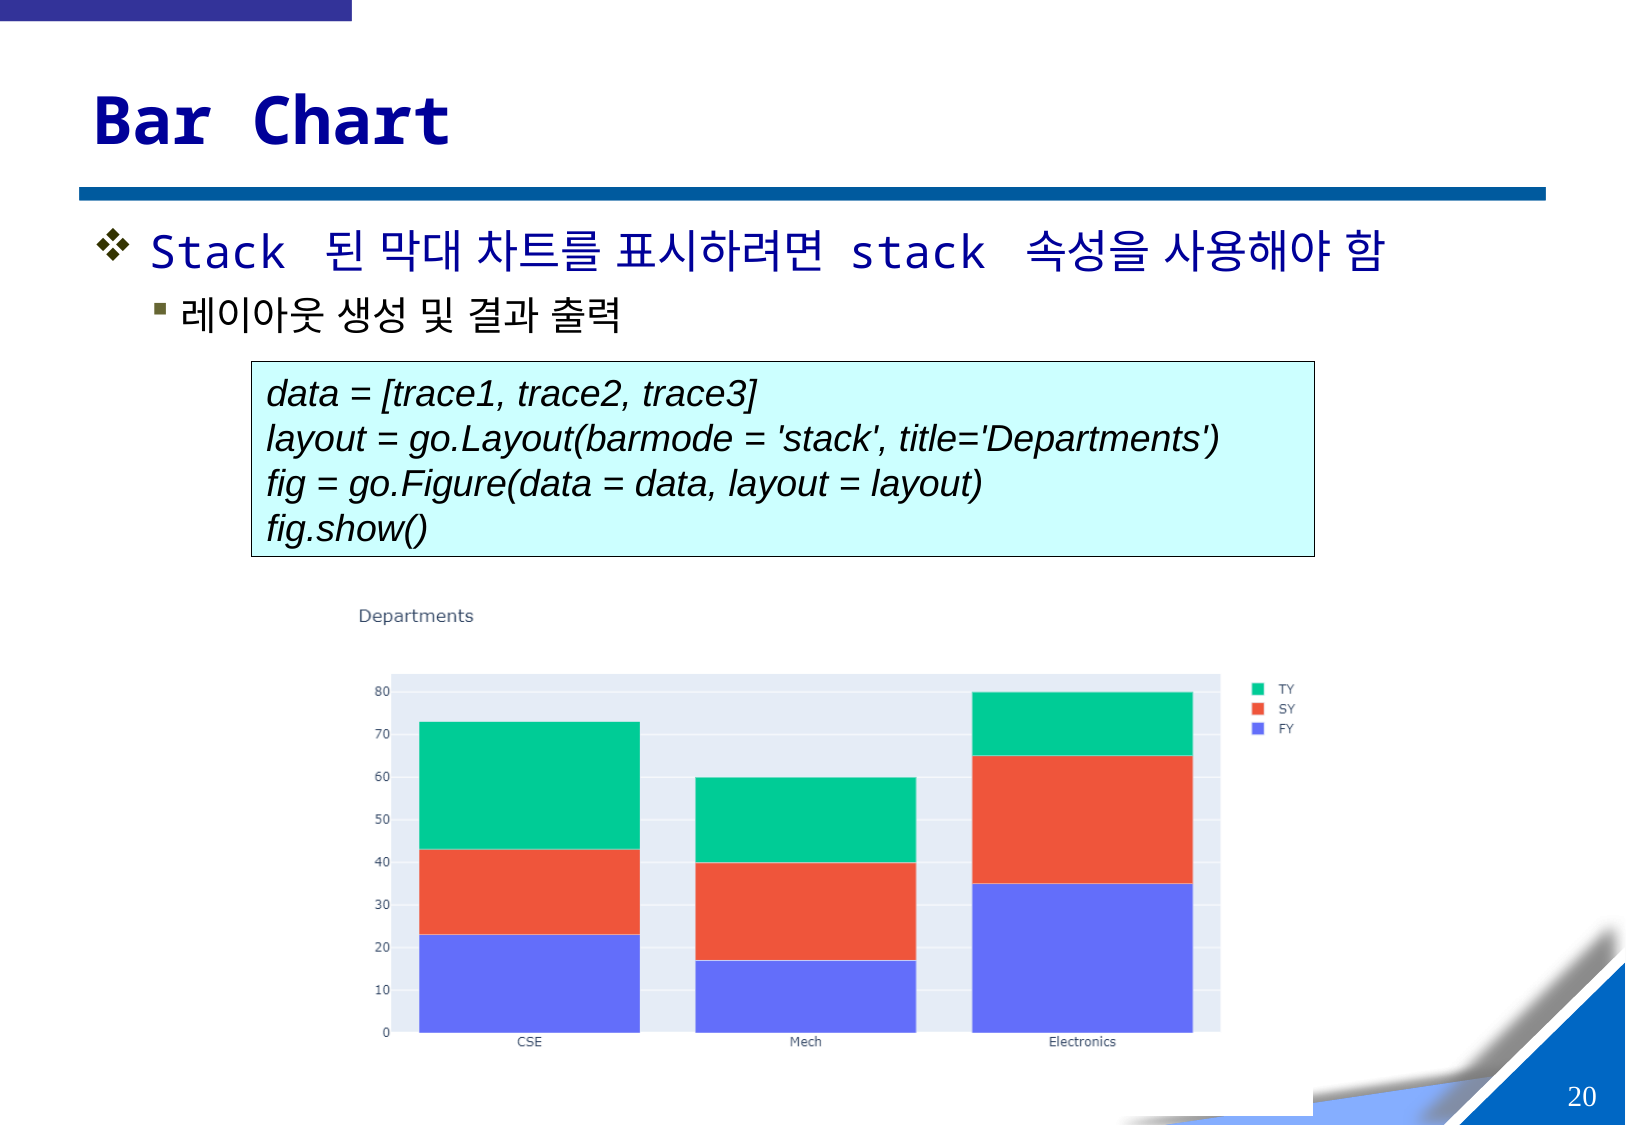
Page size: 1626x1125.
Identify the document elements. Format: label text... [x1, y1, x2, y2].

text_box data = [trace1, trace2, trace3] layout = go.Layout(barmode = 'stack', title='Departments') fig = go.Figure(data = data, layout = layout) fig.show() [251, 361, 1315, 557]
title Bar Chart [77, 59, 1544, 177]
picture [308, 569, 1313, 1116]
slide_number 19 [1567, 1076, 1605, 1113]
list Stack 된 막대 차트를 표시하려면 stack 속성을 사용해야 함 레이아웃 생성 및 결과 출력 [77, 215, 1544, 1077]
